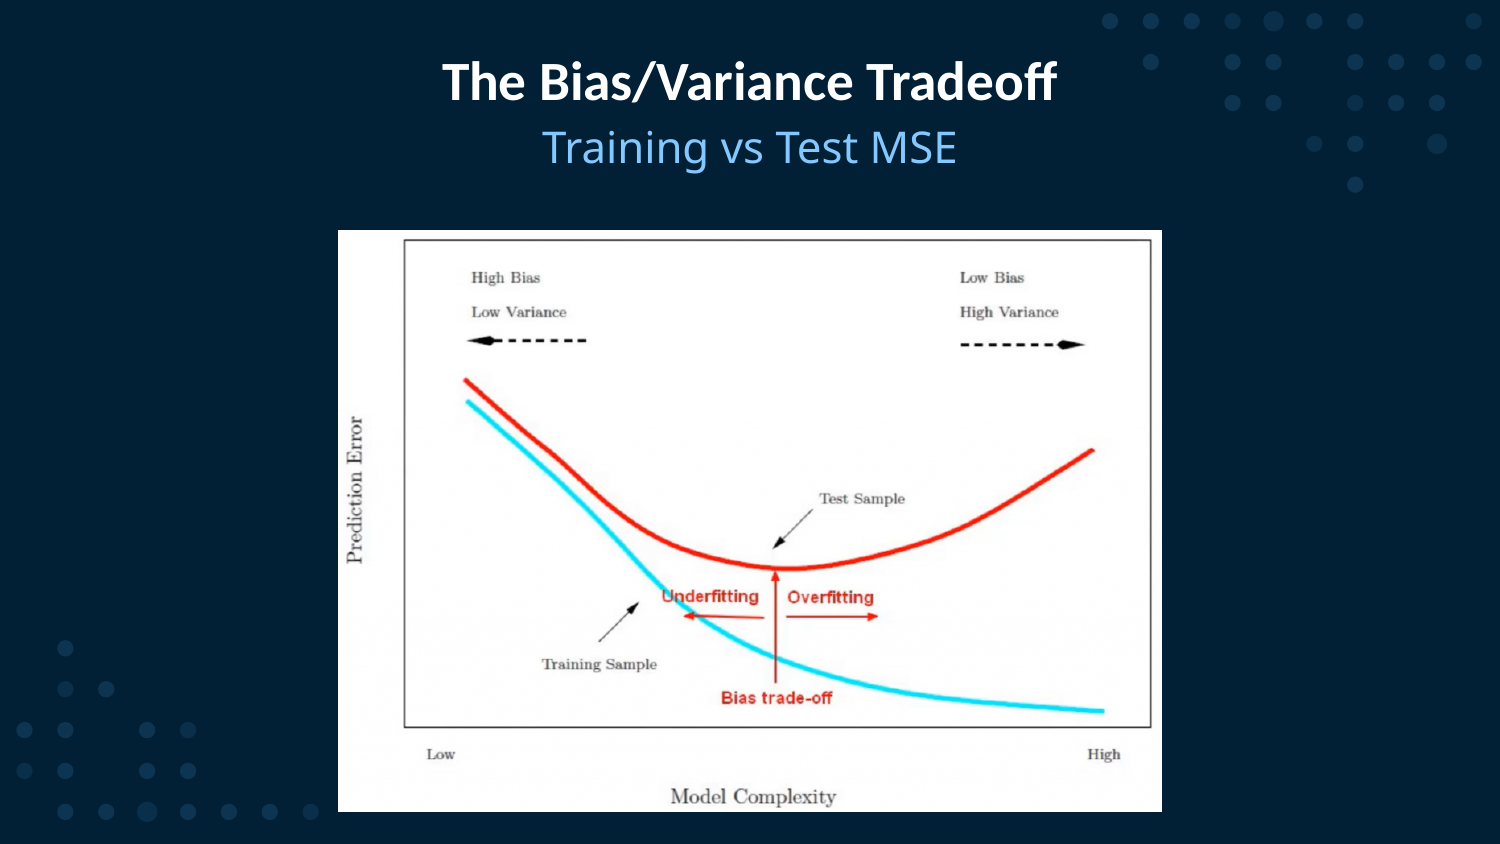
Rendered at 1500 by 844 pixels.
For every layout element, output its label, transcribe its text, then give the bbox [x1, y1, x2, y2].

picture [338, 230, 1162, 812]
title The Bias/Variance Tradeoff [103, 44, 1397, 120]
list Training vs Test MSE [103, 120, 1397, 196]
